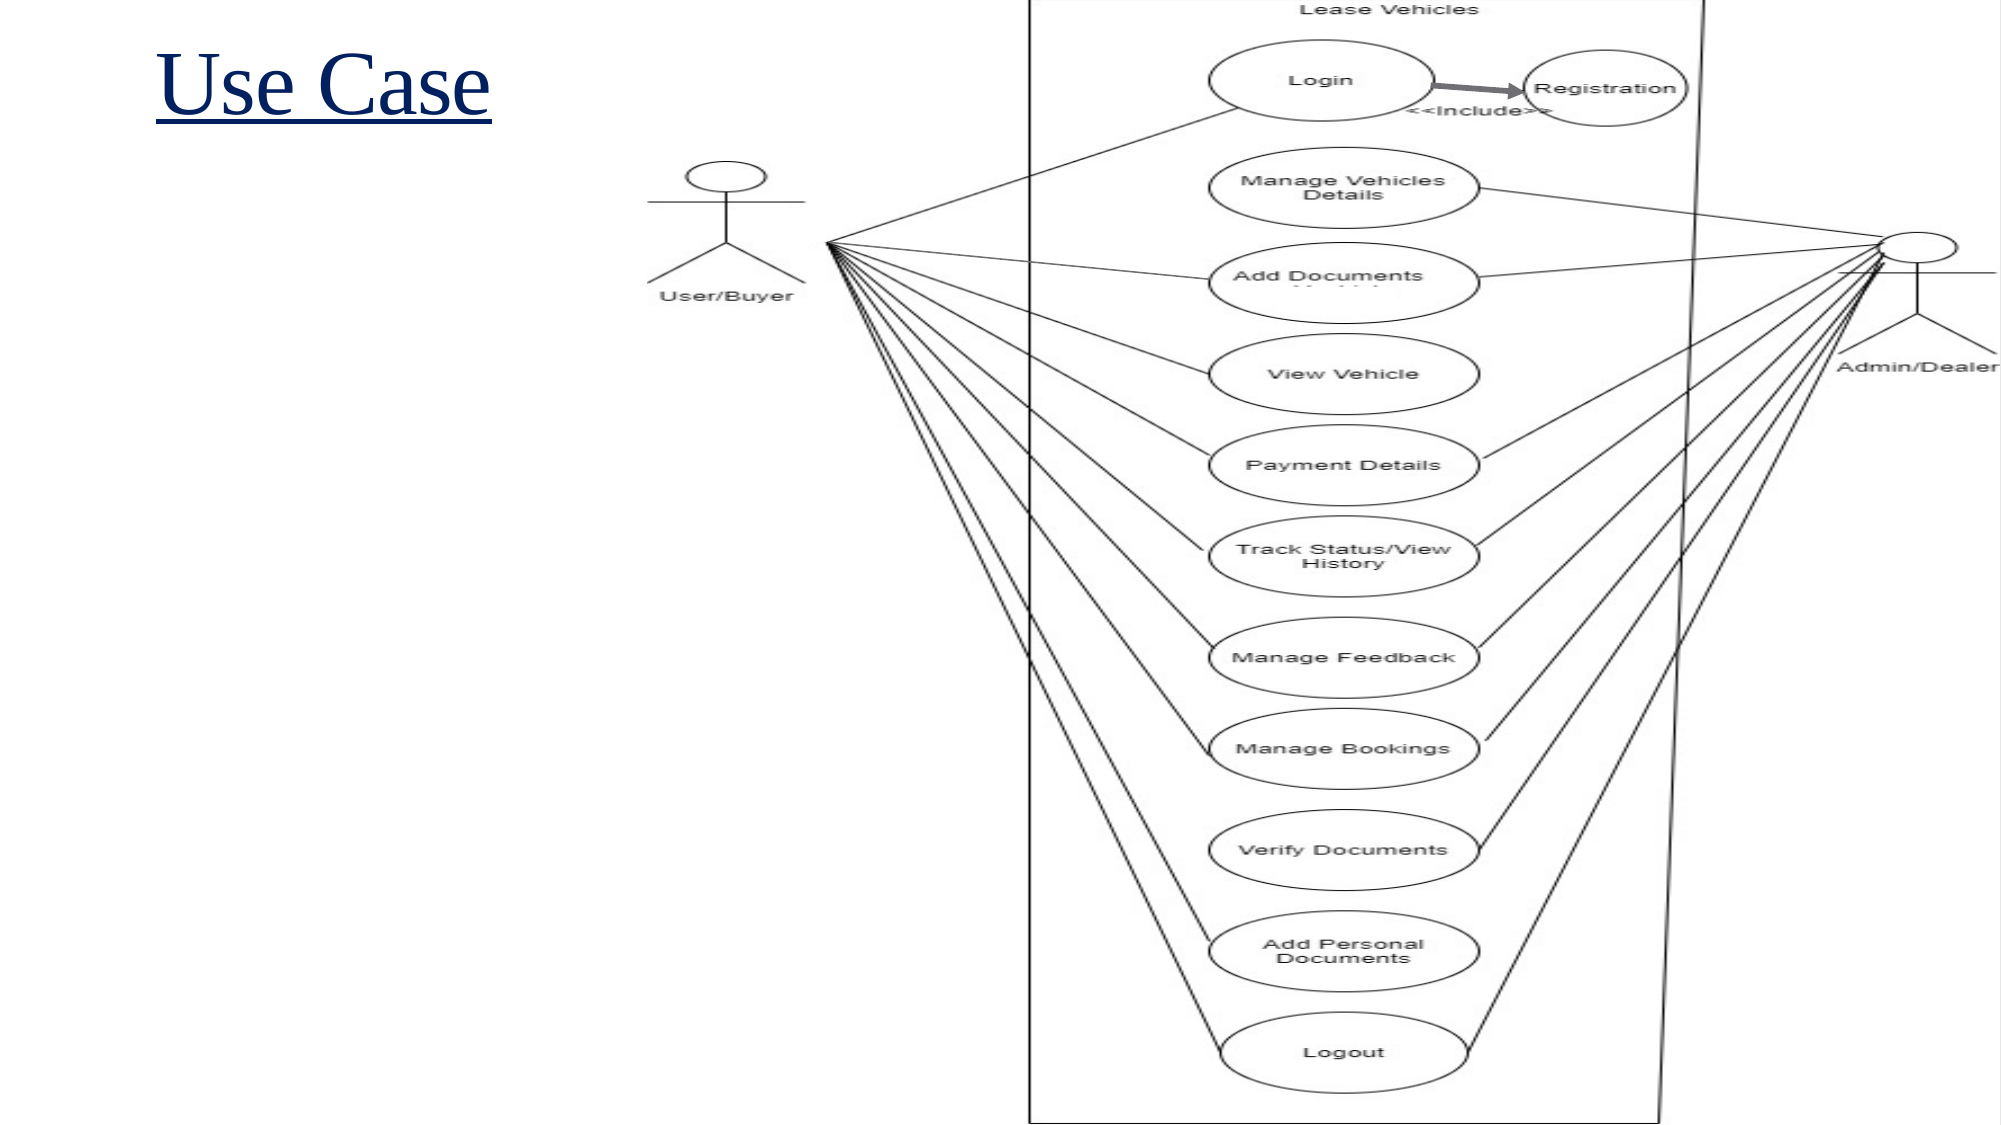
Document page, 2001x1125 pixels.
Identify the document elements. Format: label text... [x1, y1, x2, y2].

title Use Case [0, 0, 642, 142]
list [647, 0, 2000, 1125]
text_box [1430, 85, 1526, 93]
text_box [828, 242, 1210, 280]
